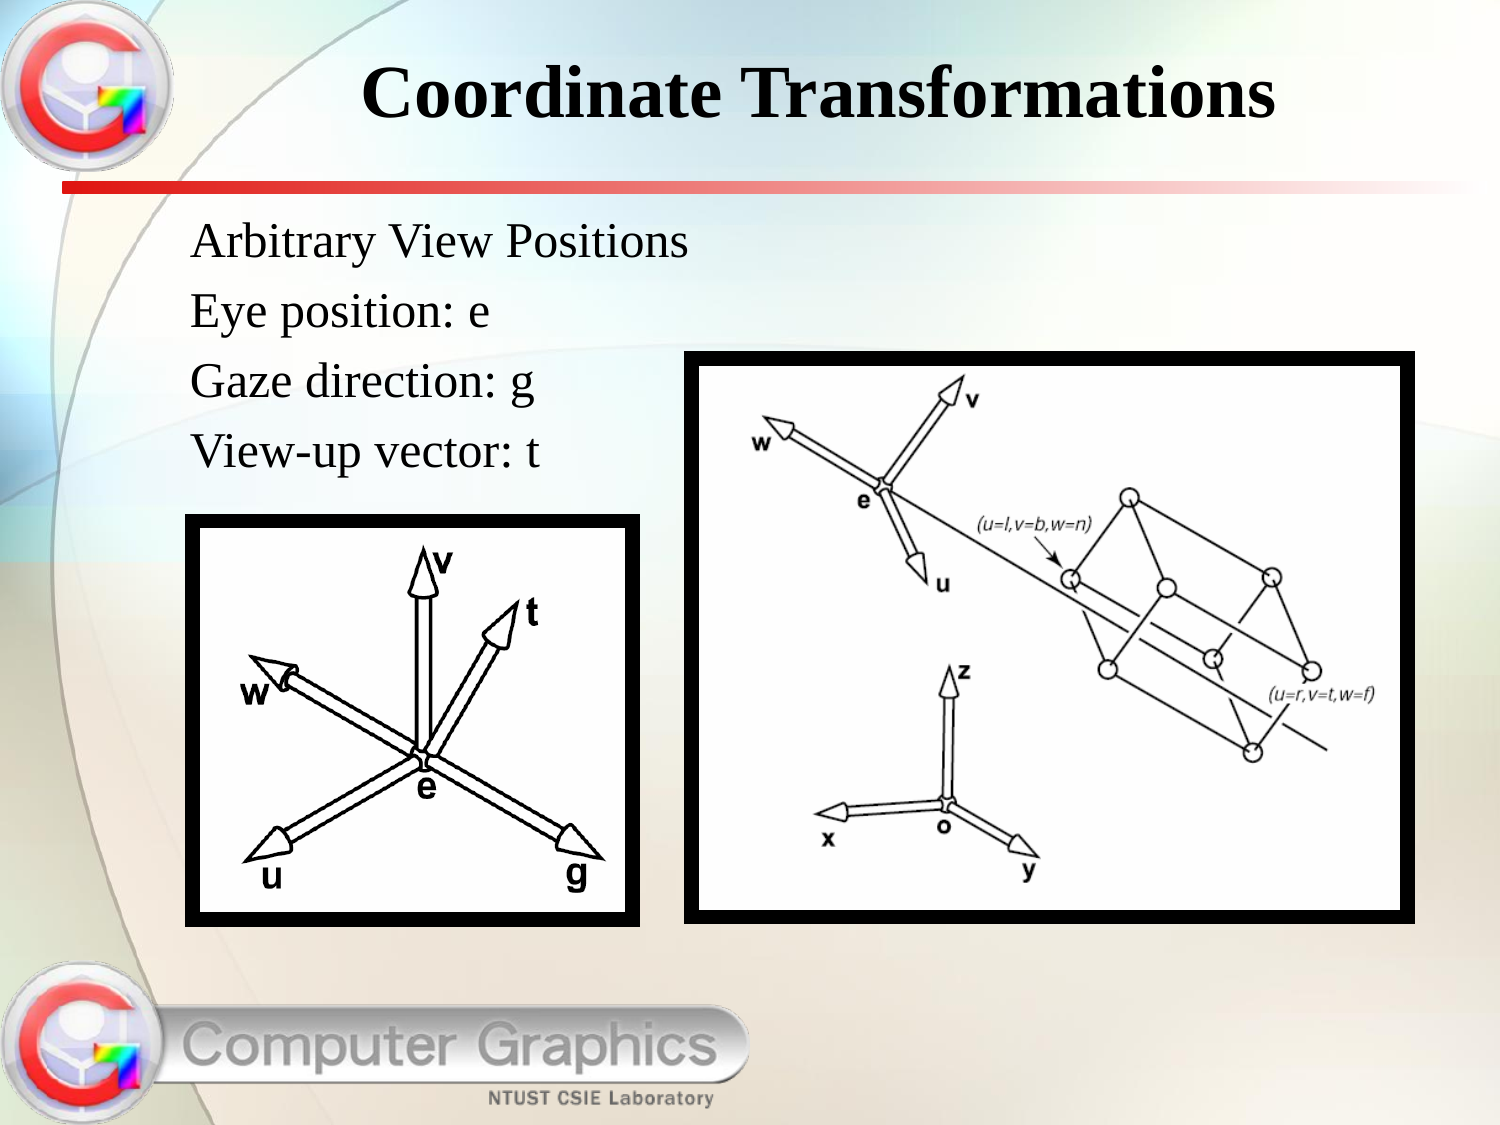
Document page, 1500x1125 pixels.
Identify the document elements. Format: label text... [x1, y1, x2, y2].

text_box Arbitrary View Positions Eye position: e Gaze direction: g View-up vector: t [174, 200, 1063, 480]
picture [0, 0, 1500, 1125]
title Coordinate Transformations [174, 24, 1463, 150]
